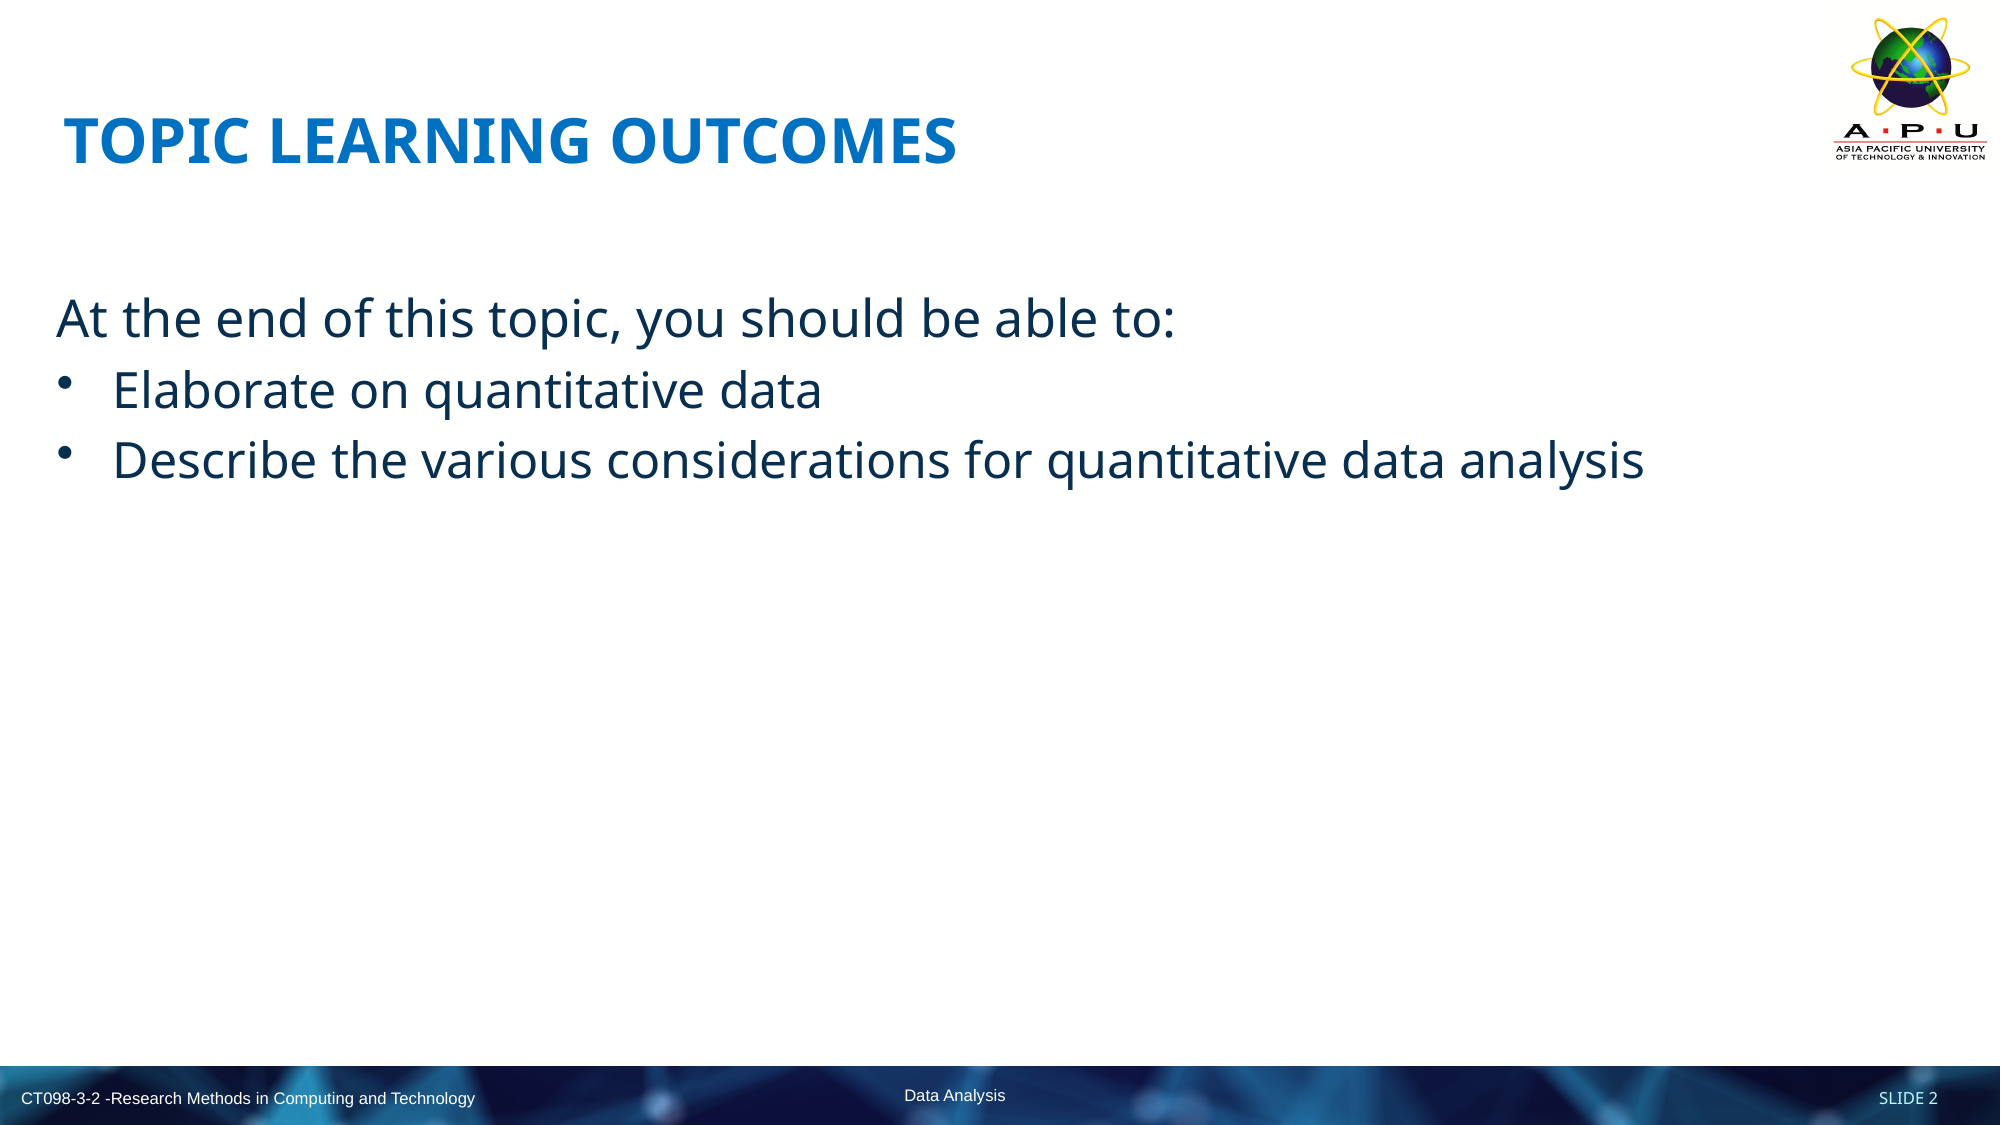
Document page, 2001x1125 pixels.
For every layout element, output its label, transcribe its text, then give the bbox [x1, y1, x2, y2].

picture [0, 1066, 2000, 1125]
title TOPIC LEARNING OUTCOMES [48, 45, 1764, 233]
picture [1822, 0, 2000, 178]
list At the end of this topic, you should be able to: Elaborate on quantitative data Describe the various considerations for quantitative data analysis [41, 278, 1969, 1021]
